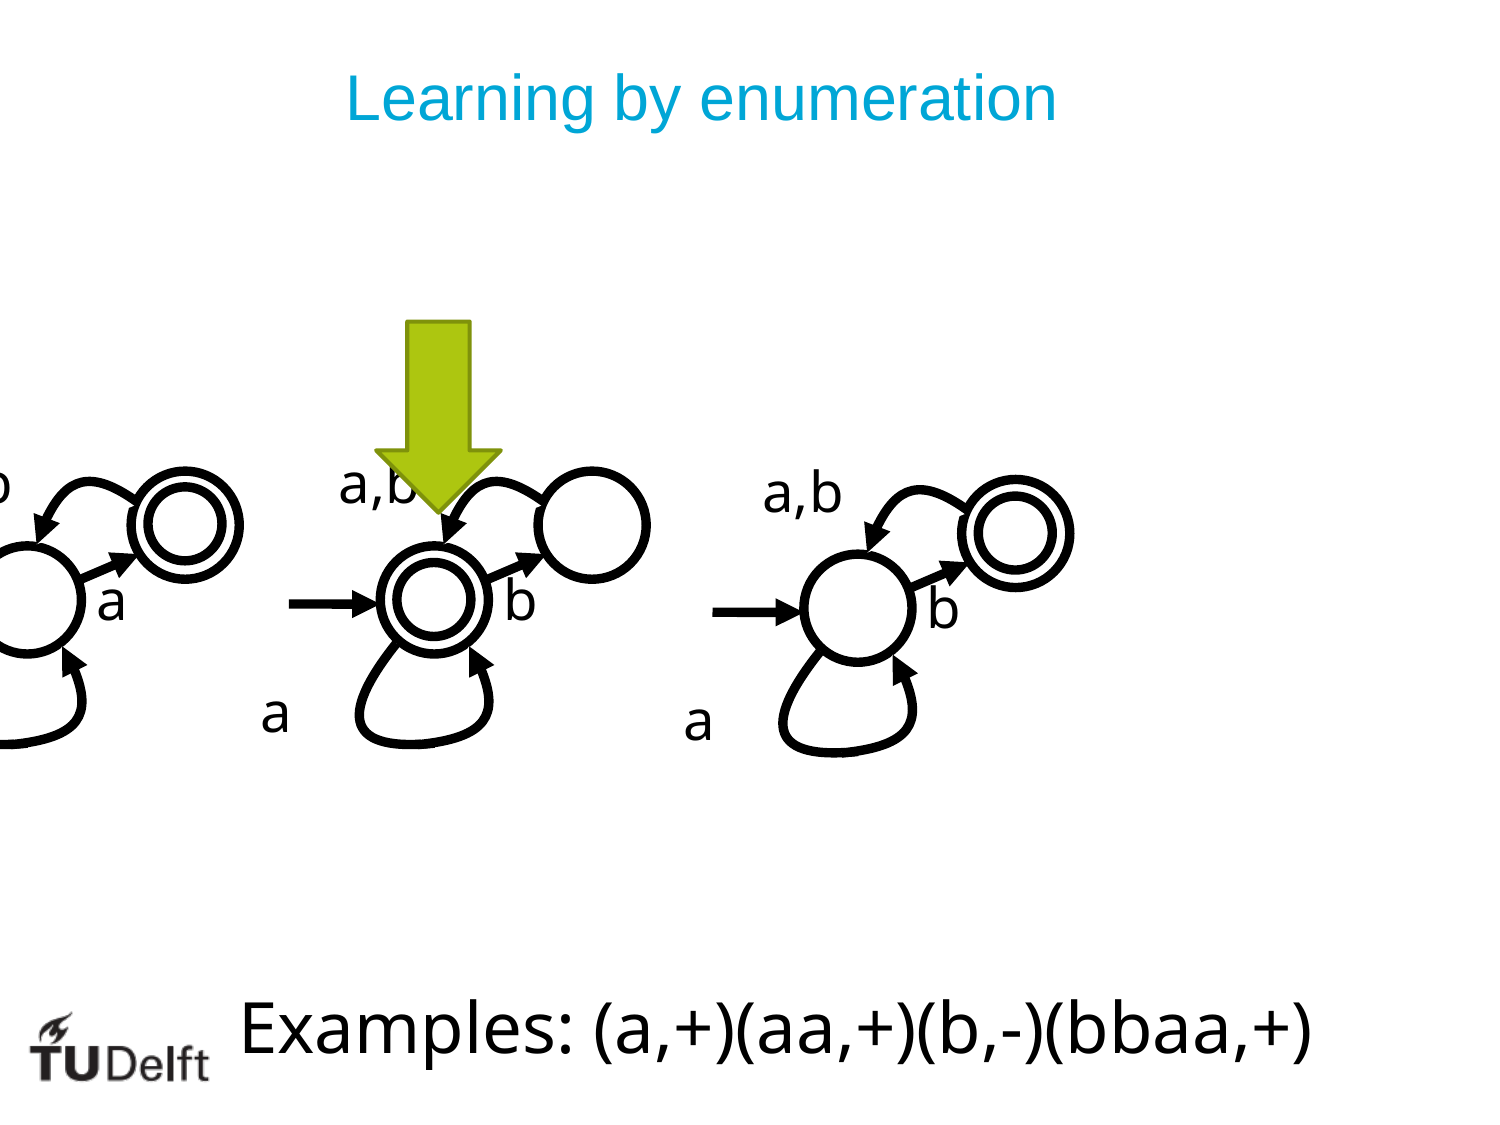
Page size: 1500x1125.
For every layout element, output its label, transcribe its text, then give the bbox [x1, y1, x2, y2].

text_box Examples: (a,+)(aa,+)(b,-)(bbaa,+) [227, 977, 1325, 1074]
text_box [405, 319, 472, 430]
title Learning by enumeration [345, 55, 1500, 231]
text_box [0, 433, 1081, 759]
